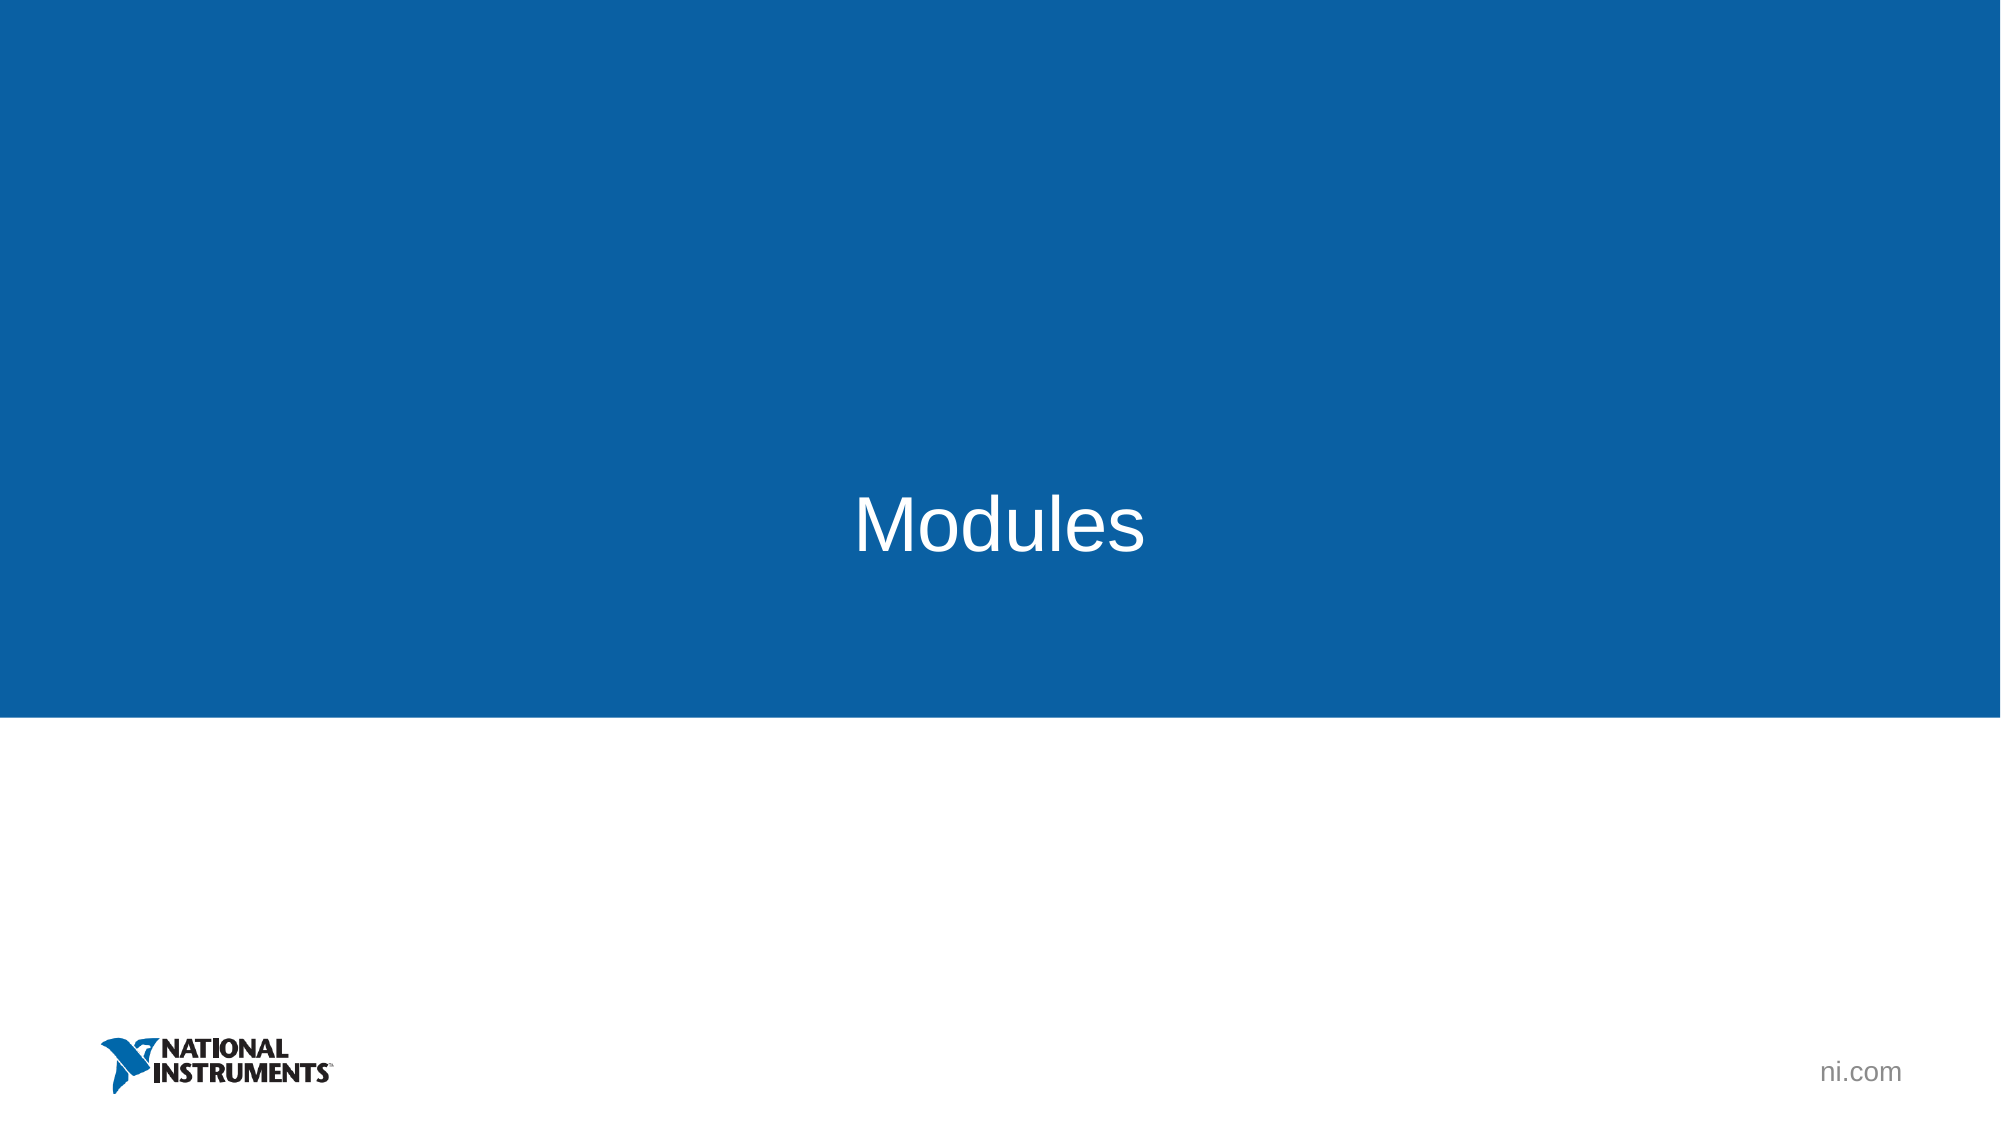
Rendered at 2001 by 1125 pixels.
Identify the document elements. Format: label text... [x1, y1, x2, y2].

title Modules [99, 184, 1901, 576]
